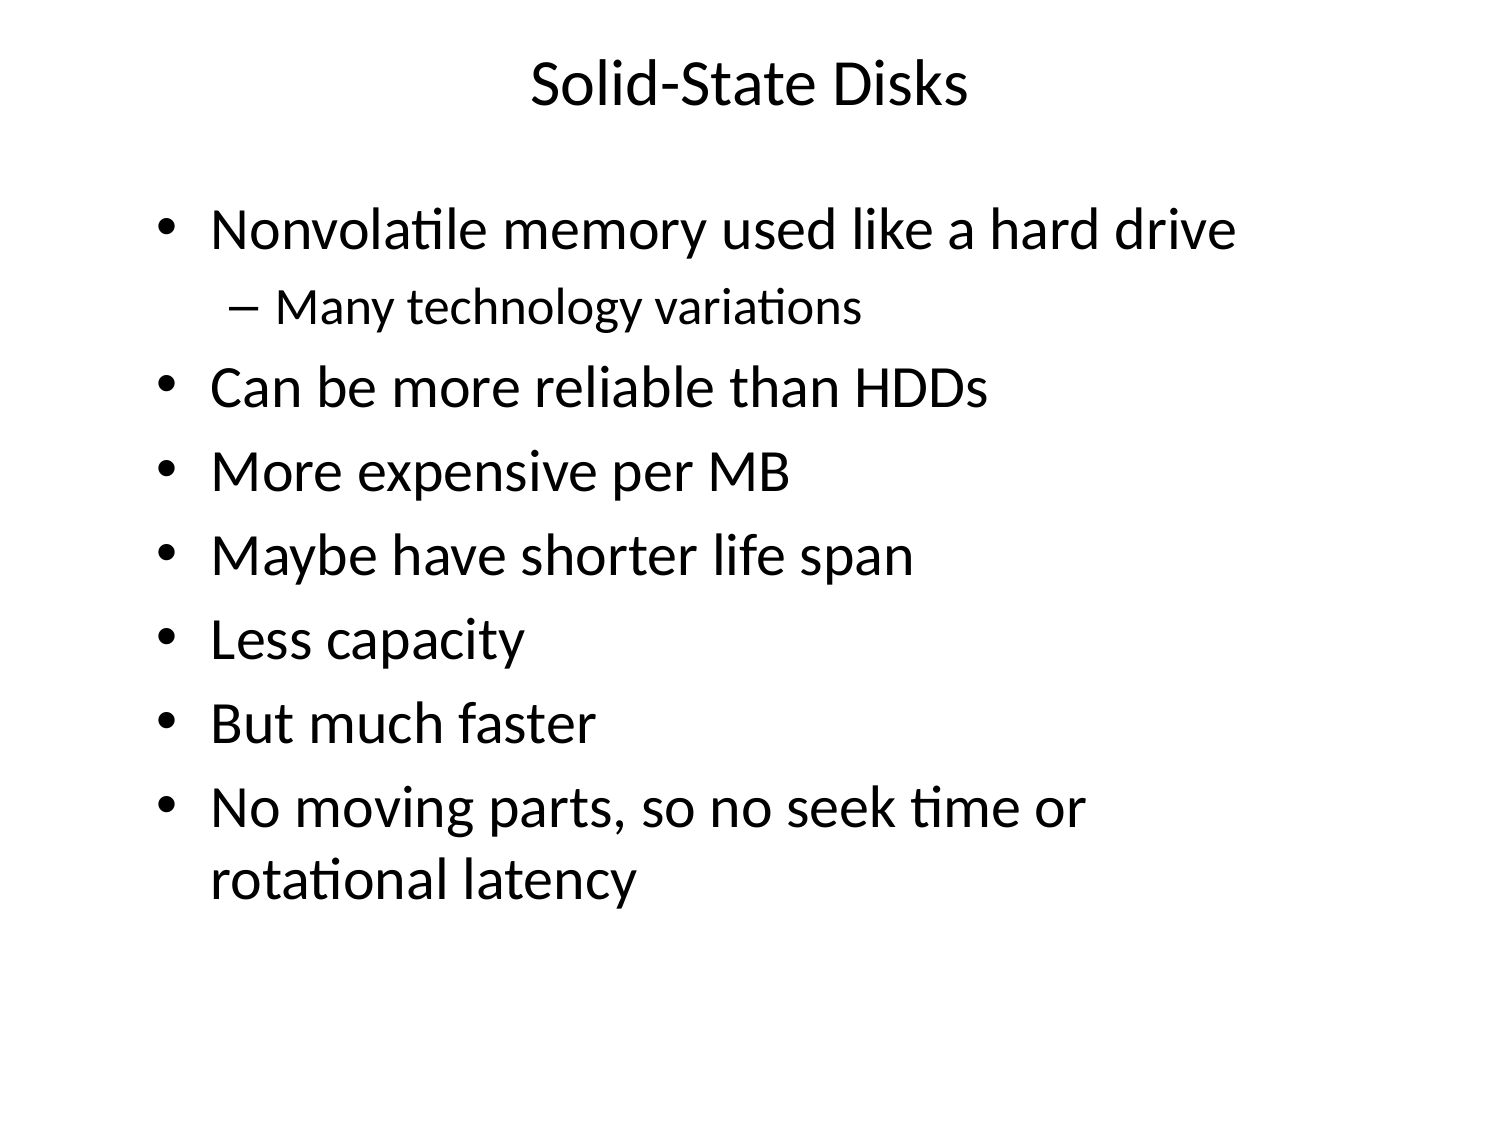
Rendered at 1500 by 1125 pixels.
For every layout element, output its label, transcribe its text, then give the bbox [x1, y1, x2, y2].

title Solid-State Disks [75, 32, 1425, 127]
list Nonvolatile memory used like a hard drive Many technology variations Can be more reliable than HDDs More expensive per MB Maybe have shorter life span Less capacity But much faster No moving parts, so no seek time or rotational latency [141, 182, 1321, 926]
